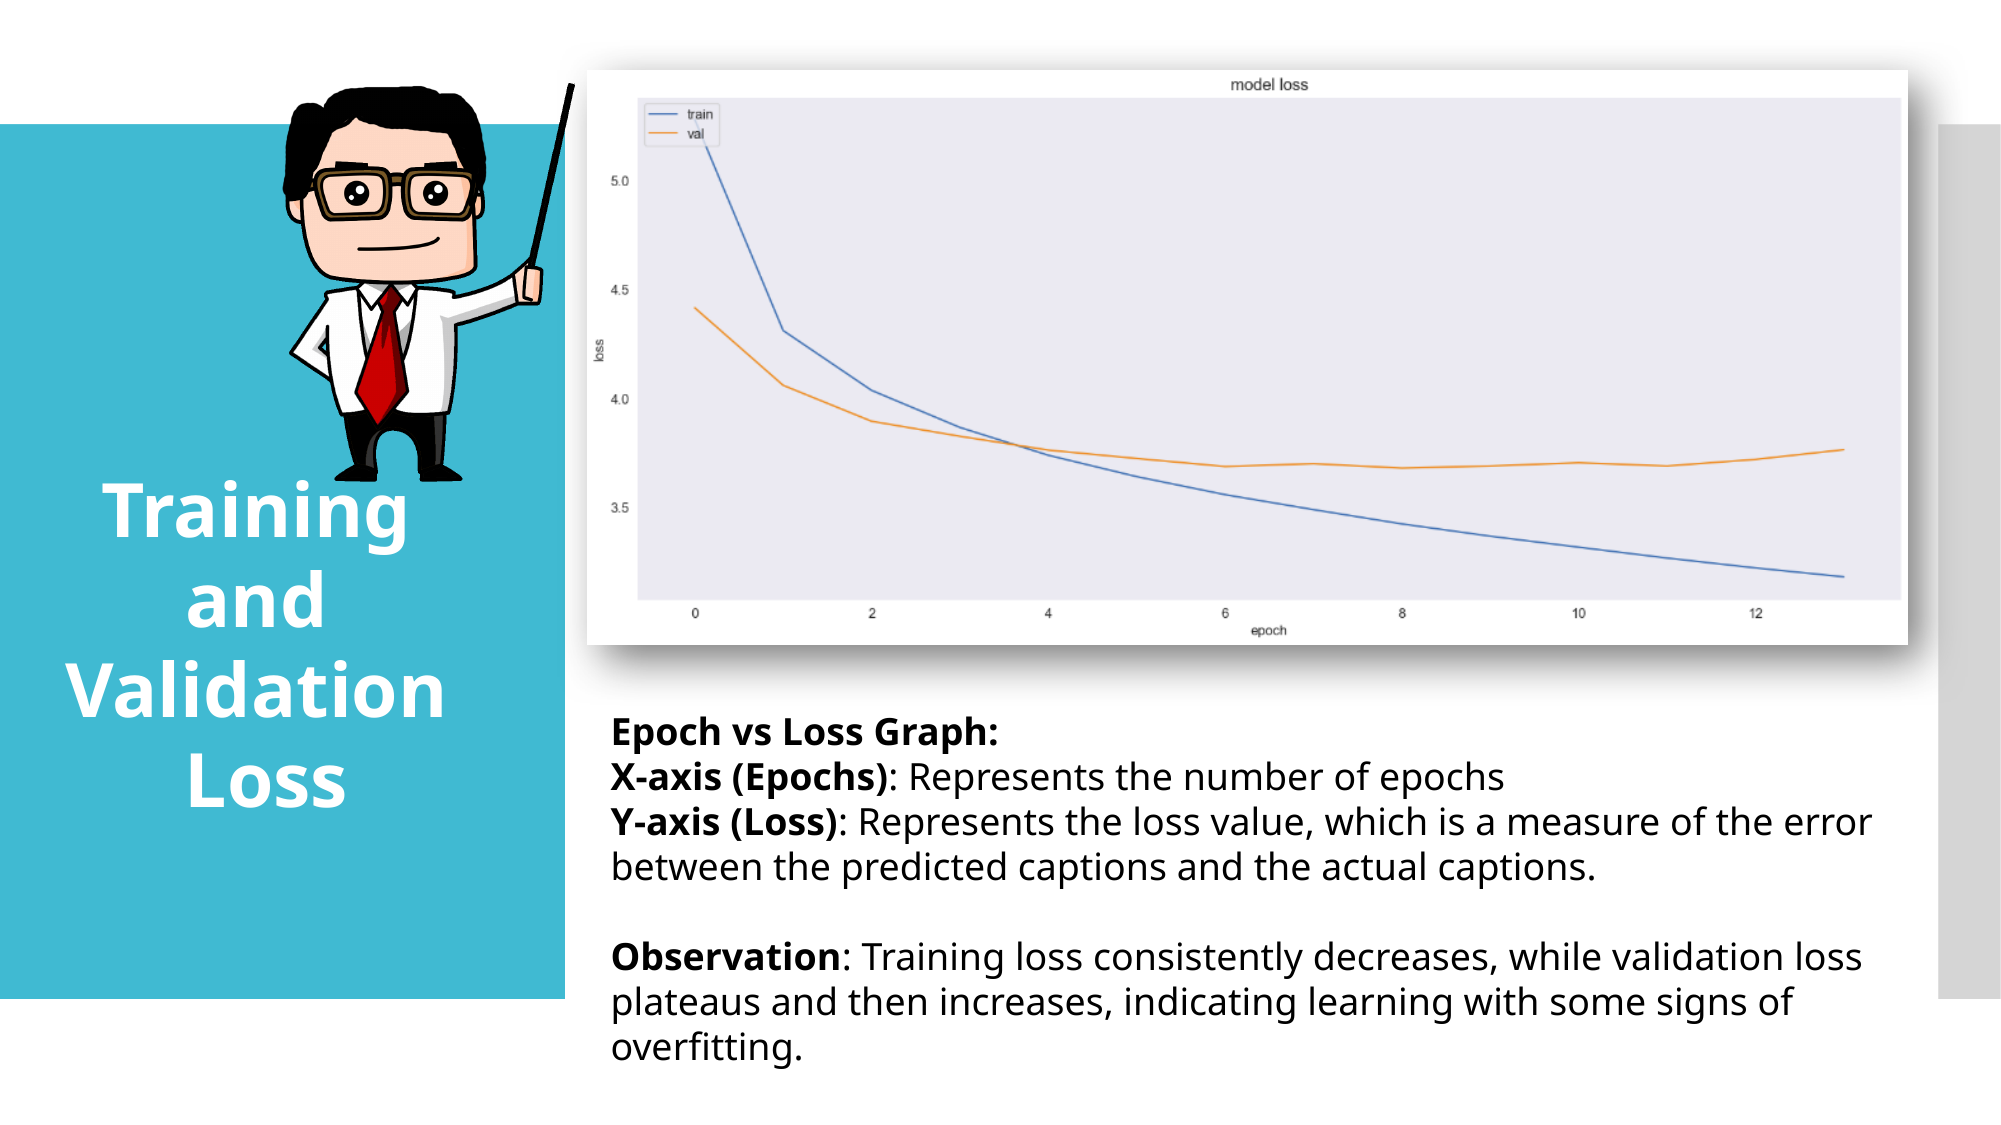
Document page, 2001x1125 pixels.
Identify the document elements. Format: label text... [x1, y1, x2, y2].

text_box [0, 124, 566, 1000]
text_box Training and Validation Loss [50, 455, 483, 830]
picture [273, 66, 1908, 645]
text_box Epoch vs Loss Graph: X-axis (Epochs): Represents the number of epochs Y-axis (Loss): Represents the loss value, which is a measure of the error between the predicted captions and the actual captions. Observation: Training loss consistently decreases, while validation loss plateaus and then increases, indicating learning with some signs of overfitting. [595, 700, 1908, 1125]
text_box [1937, 124, 2000, 1000]
